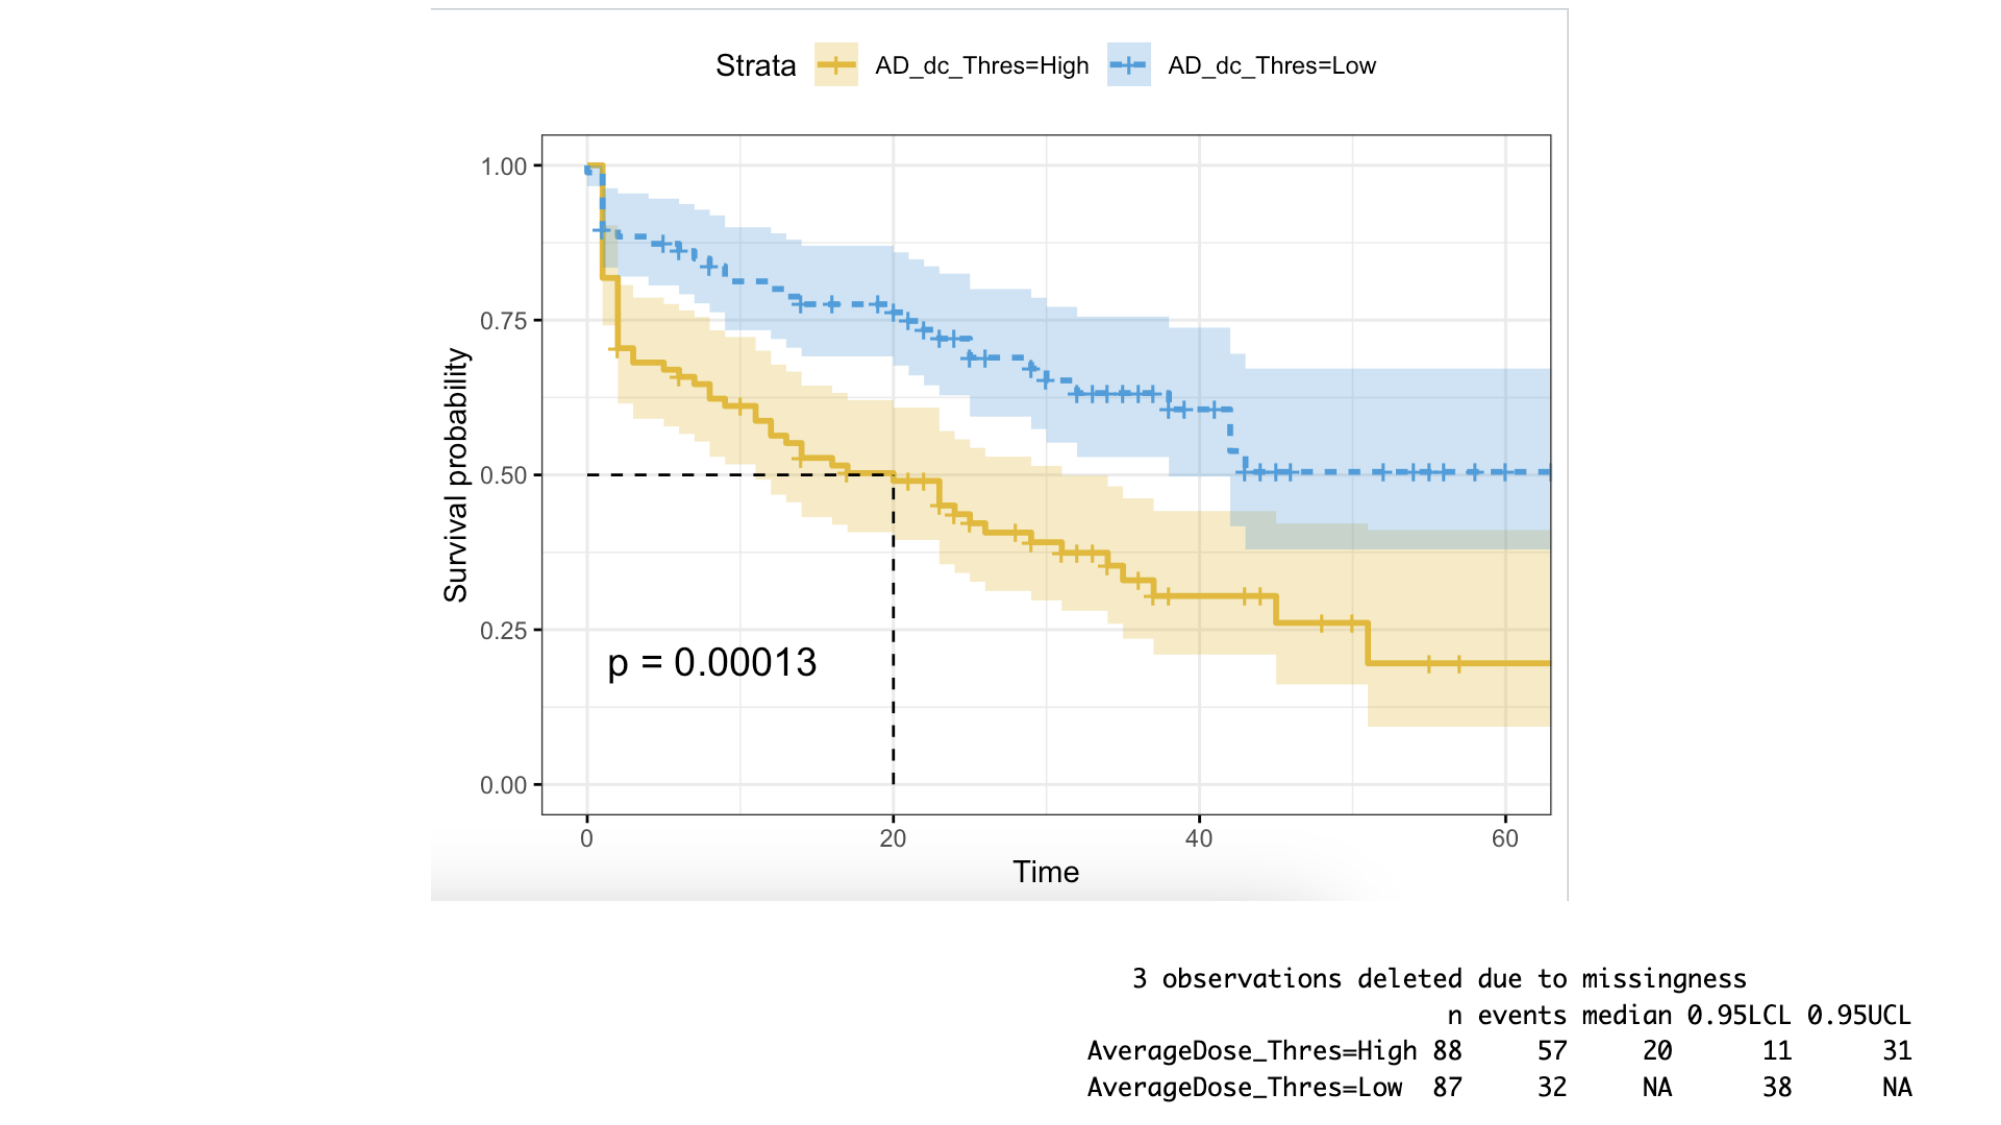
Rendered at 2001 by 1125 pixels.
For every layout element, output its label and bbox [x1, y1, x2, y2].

picture [431, 8, 1569, 901]
picture [1077, 928, 2000, 1117]
